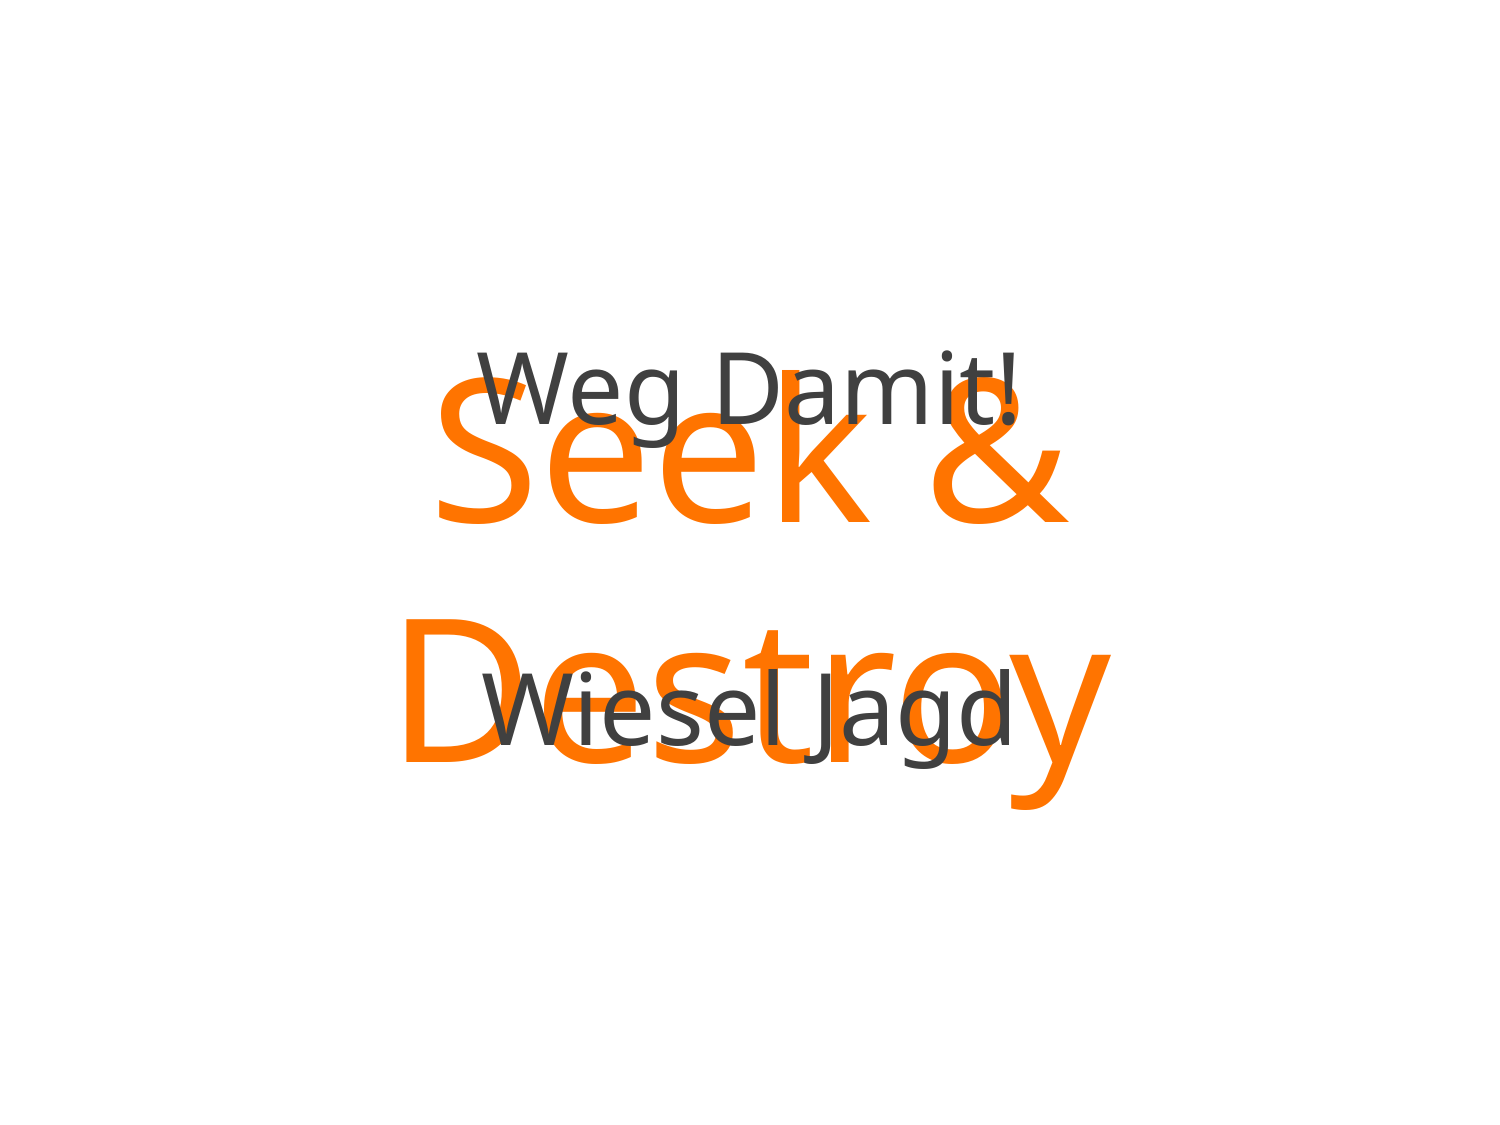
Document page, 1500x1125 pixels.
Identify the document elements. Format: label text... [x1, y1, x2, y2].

list Wiesel Jagd [159, 645, 1341, 799]
title Seek & Destroy [159, 445, 1341, 645]
list Weg Damit! [159, 326, 1341, 445]
